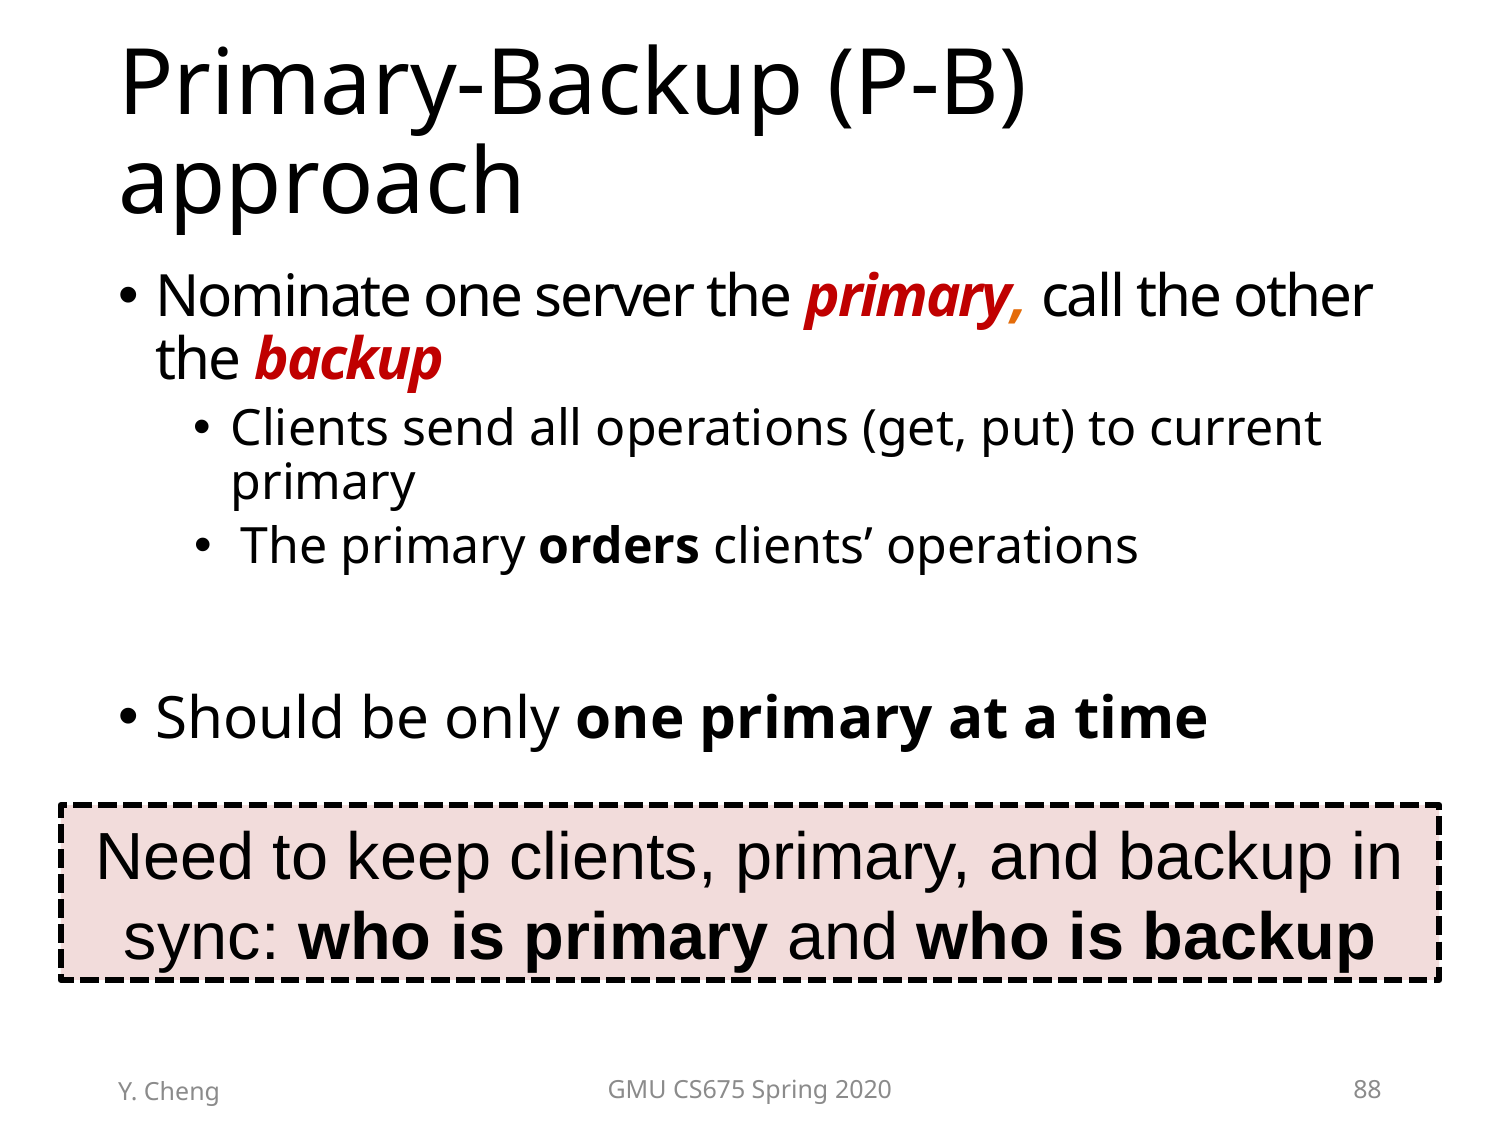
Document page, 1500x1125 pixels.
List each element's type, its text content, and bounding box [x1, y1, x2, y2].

footer GMU CS675 Spring 2020 [496, 1060, 1004, 1121]
slide_number Y. Cheng [103, 1060, 441, 1121]
text_box Need to keep clients, primary, and backup in sync: who is primary and who is backup [60, 805, 1440, 980]
slide_number 88 [1059, 1060, 1397, 1121]
title Primary-Backup (P-B) approach [103, 25, 1397, 243]
list Nominate one server the primary, call the other the backup Clients send all operations (get, put) to current primary The primary orders clients’ operations Should be only one primary at a time [103, 258, 1397, 771]
